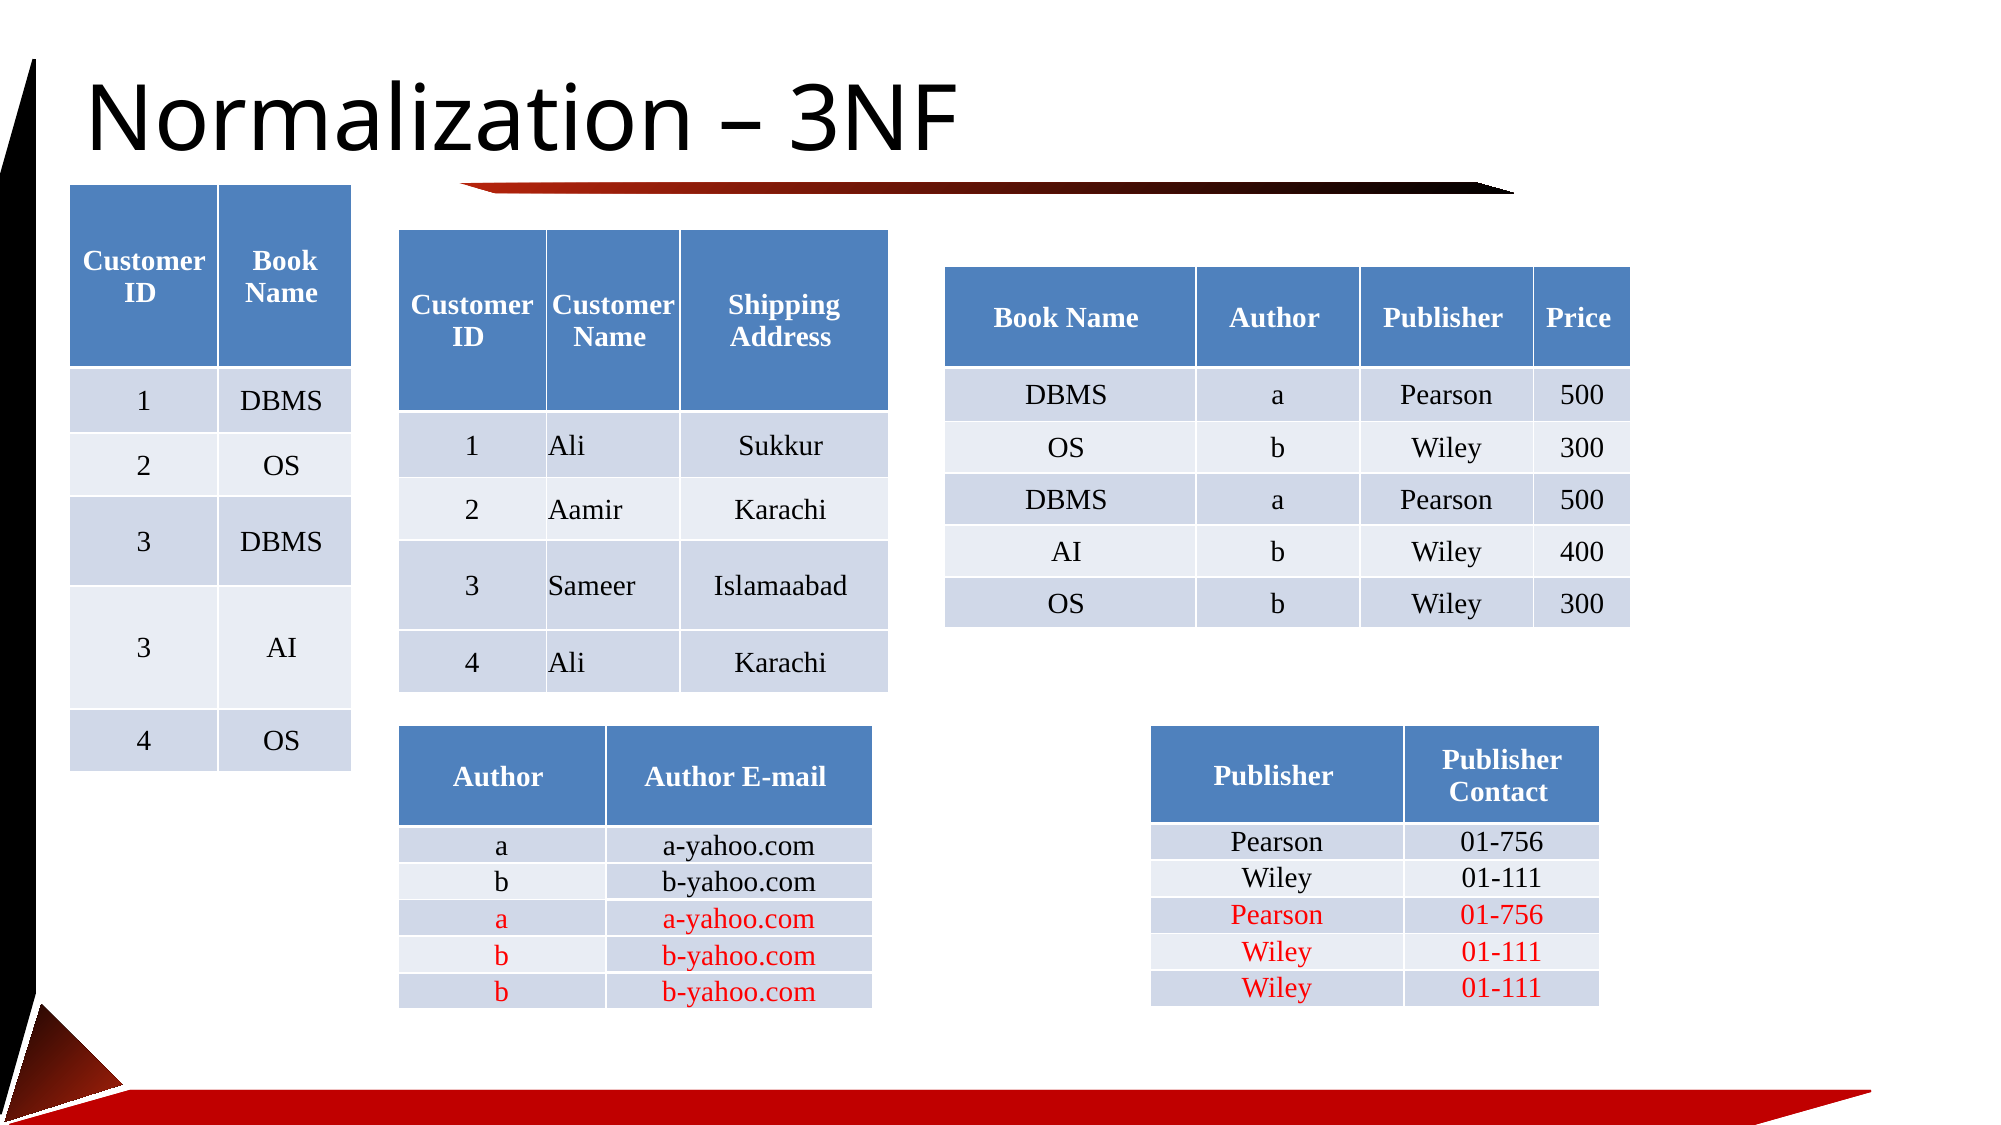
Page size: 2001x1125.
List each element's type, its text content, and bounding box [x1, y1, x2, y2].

table_cell Ali [547, 631, 679, 692]
table_cell b-yahoo.com [607, 937, 872, 971]
table_cell 4 [399, 631, 546, 692]
table_cell a [1197, 369, 1359, 421]
table_cell b [1197, 422, 1359, 472]
table_cell 01-756 [1405, 825, 1599, 859]
table_cell b [399, 937, 605, 972]
table_cell 3 [70, 587, 217, 708]
table_header Price [1534, 267, 1630, 366]
table_cell 01-756 [1405, 898, 1599, 933]
table_header Shipping Address [681, 230, 888, 410]
table_cell b [399, 974, 605, 1008]
table_cell a-yahoo.com [607, 828, 872, 862]
table_cell Pearson [1361, 474, 1533, 524]
table_cell OS [945, 578, 1195, 627]
table_cell Sameer [547, 541, 679, 629]
table_cell a-yahoo.com [607, 901, 872, 935]
table_cell b [1197, 578, 1359, 627]
table_cell AI [945, 526, 1195, 576]
table_cell Ali [547, 413, 679, 477]
table_cell a [1197, 474, 1359, 524]
table_header Publisher Contact [1405, 726, 1599, 822]
table_cell 500 [1534, 369, 1630, 421]
table_header Book Name [219, 185, 351, 366]
table_cell Wiley [1361, 526, 1533, 576]
table_cell Pearson [1151, 898, 1403, 933]
table_cell b-yahoo.com [607, 974, 872, 1008]
title Normalization – 3NF [69, 45, 1971, 197]
table_cell DBMS [945, 474, 1195, 524]
table_cell 1 [70, 369, 217, 432]
table_header Publisher [1361, 267, 1533, 366]
table_cell OS [945, 422, 1195, 472]
table_cell 3 [70, 497, 217, 585]
table_cell Sukkur [681, 413, 888, 477]
table_cell 4 [70, 710, 217, 771]
table_cell 01-111 [1405, 971, 1599, 1006]
table_header Author E-mail [607, 726, 872, 825]
table_cell 500 [1534, 474, 1630, 524]
table_cell b [399, 864, 605, 899]
table_cell Wiley [1151, 971, 1403, 1006]
table_header Customer ID [399, 230, 546, 410]
table_cell b-yahoo.com [607, 864, 872, 898]
table_cell Islamaabad [681, 541, 888, 629]
table_cell a [399, 828, 605, 862]
table_cell Karachi [681, 631, 888, 692]
table_header Customer ID [70, 185, 217, 366]
table_cell 2 [399, 478, 546, 539]
table_cell DBMS [219, 497, 351, 585]
table_cell 3 [399, 541, 546, 629]
table_cell Pearson [1361, 369, 1533, 421]
table_cell 300 [1534, 578, 1630, 627]
table_cell 1 [399, 413, 546, 477]
table_cell 300 [1534, 422, 1630, 472]
table_cell Pearson [1151, 825, 1403, 859]
table_cell OS [219, 434, 351, 495]
table_header Customer Name [547, 230, 679, 410]
table_cell OS [219, 710, 351, 771]
table_cell Wiley [1151, 861, 1403, 896]
table_cell AI [219, 587, 351, 708]
table_cell 2 [70, 434, 217, 495]
table_cell 01-111 [1405, 934, 1599, 969]
table_cell DBMS [219, 369, 351, 432]
table_cell 01-111 [1405, 861, 1599, 896]
table_cell a [399, 900, 605, 935]
table_cell Wiley [1361, 422, 1533, 472]
table_cell 400 [1534, 526, 1630, 576]
table_cell Wiley [1361, 578, 1533, 627]
table_header Book Name [945, 267, 1195, 366]
table_cell Aamir [547, 478, 679, 539]
table_header Author [1197, 267, 1359, 366]
table_header Publisher [1151, 726, 1403, 822]
table_header Author [399, 726, 605, 825]
table_cell Karachi [681, 478, 888, 539]
table_cell Wiley [1151, 934, 1403, 969]
table_cell DBMS [945, 369, 1195, 421]
table_cell b [1197, 526, 1359, 576]
